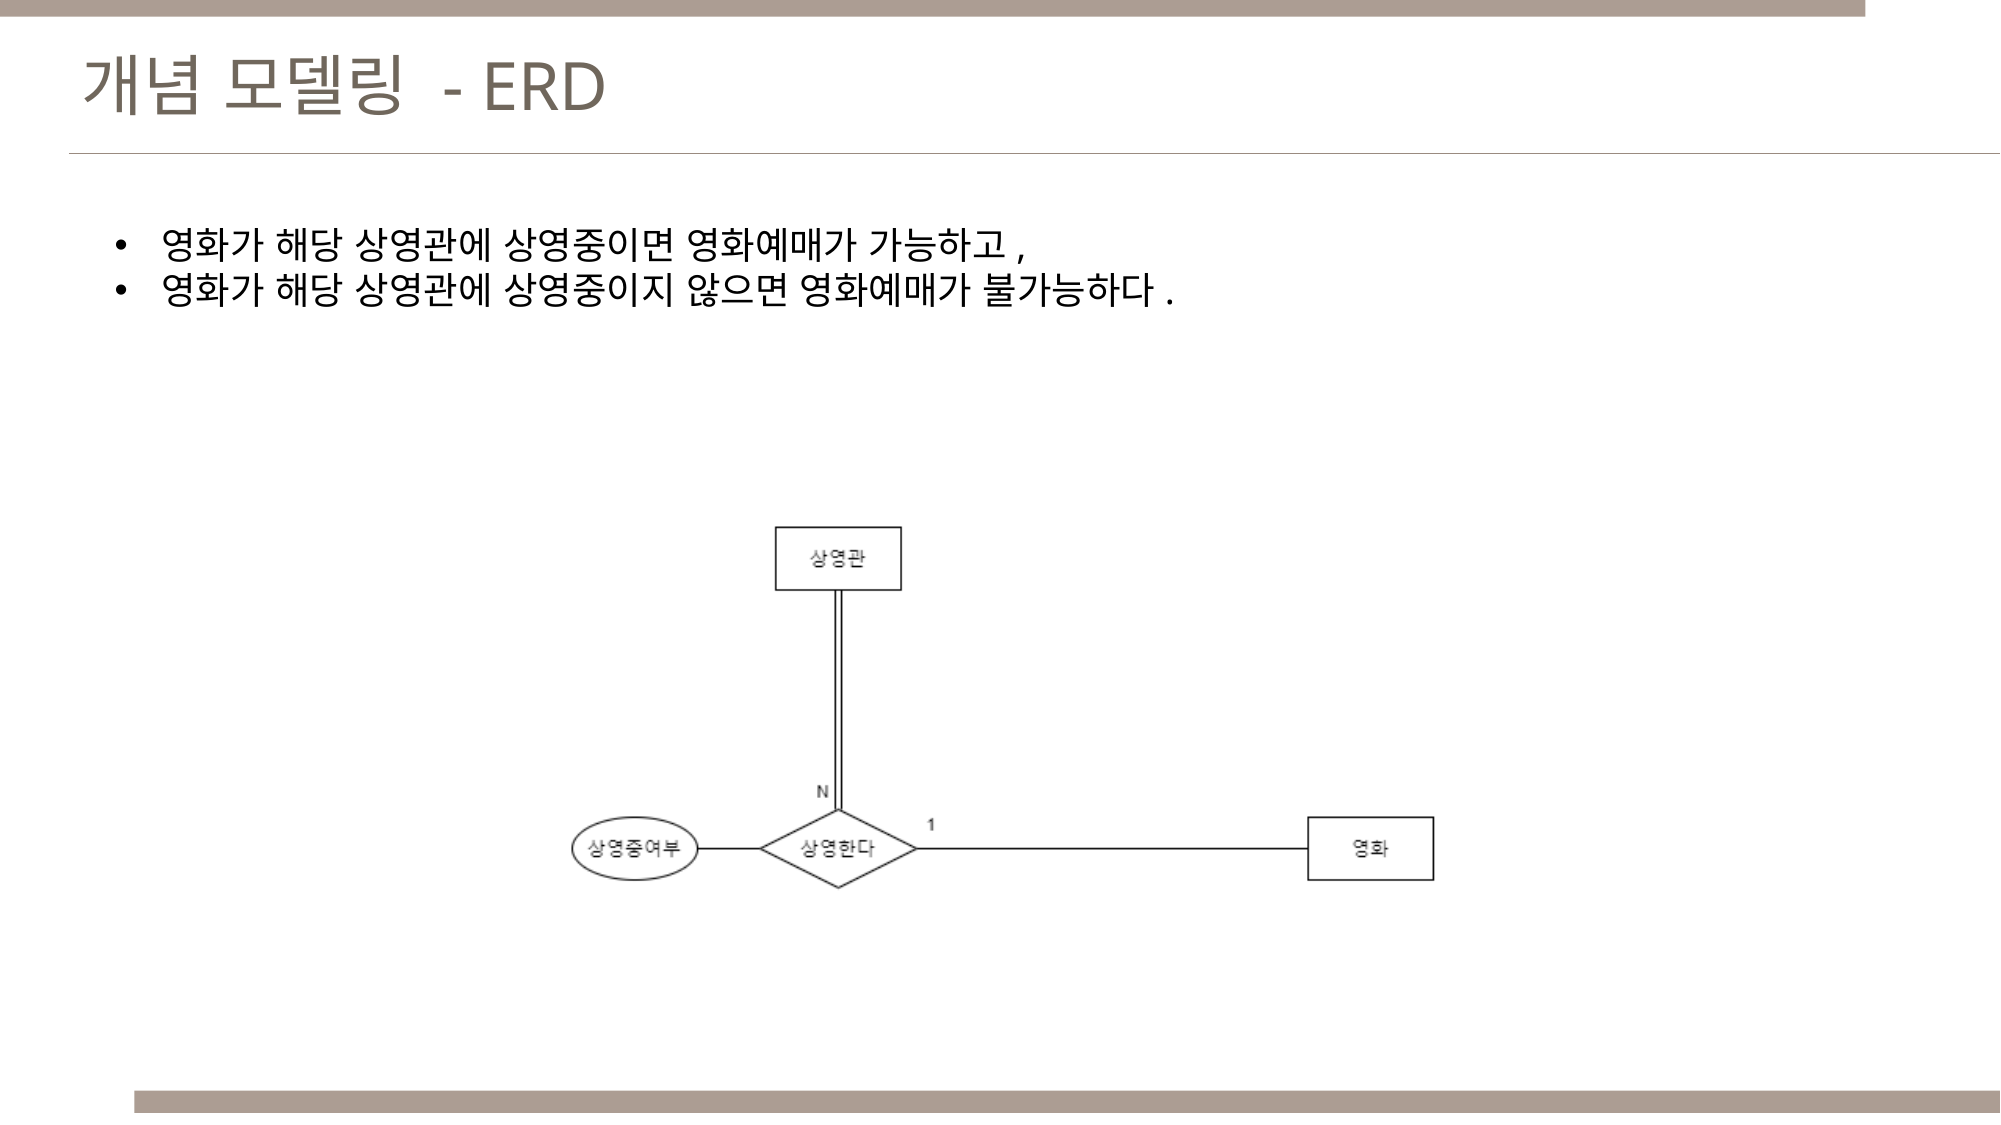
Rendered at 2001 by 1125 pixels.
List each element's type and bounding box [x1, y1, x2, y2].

text_box [0, 0, 1866, 18]
text_box [133, 1090, 2000, 1114]
text_box [67, 36, 776, 132]
text_box [99, 214, 1902, 320]
picture [553, 508, 1447, 903]
